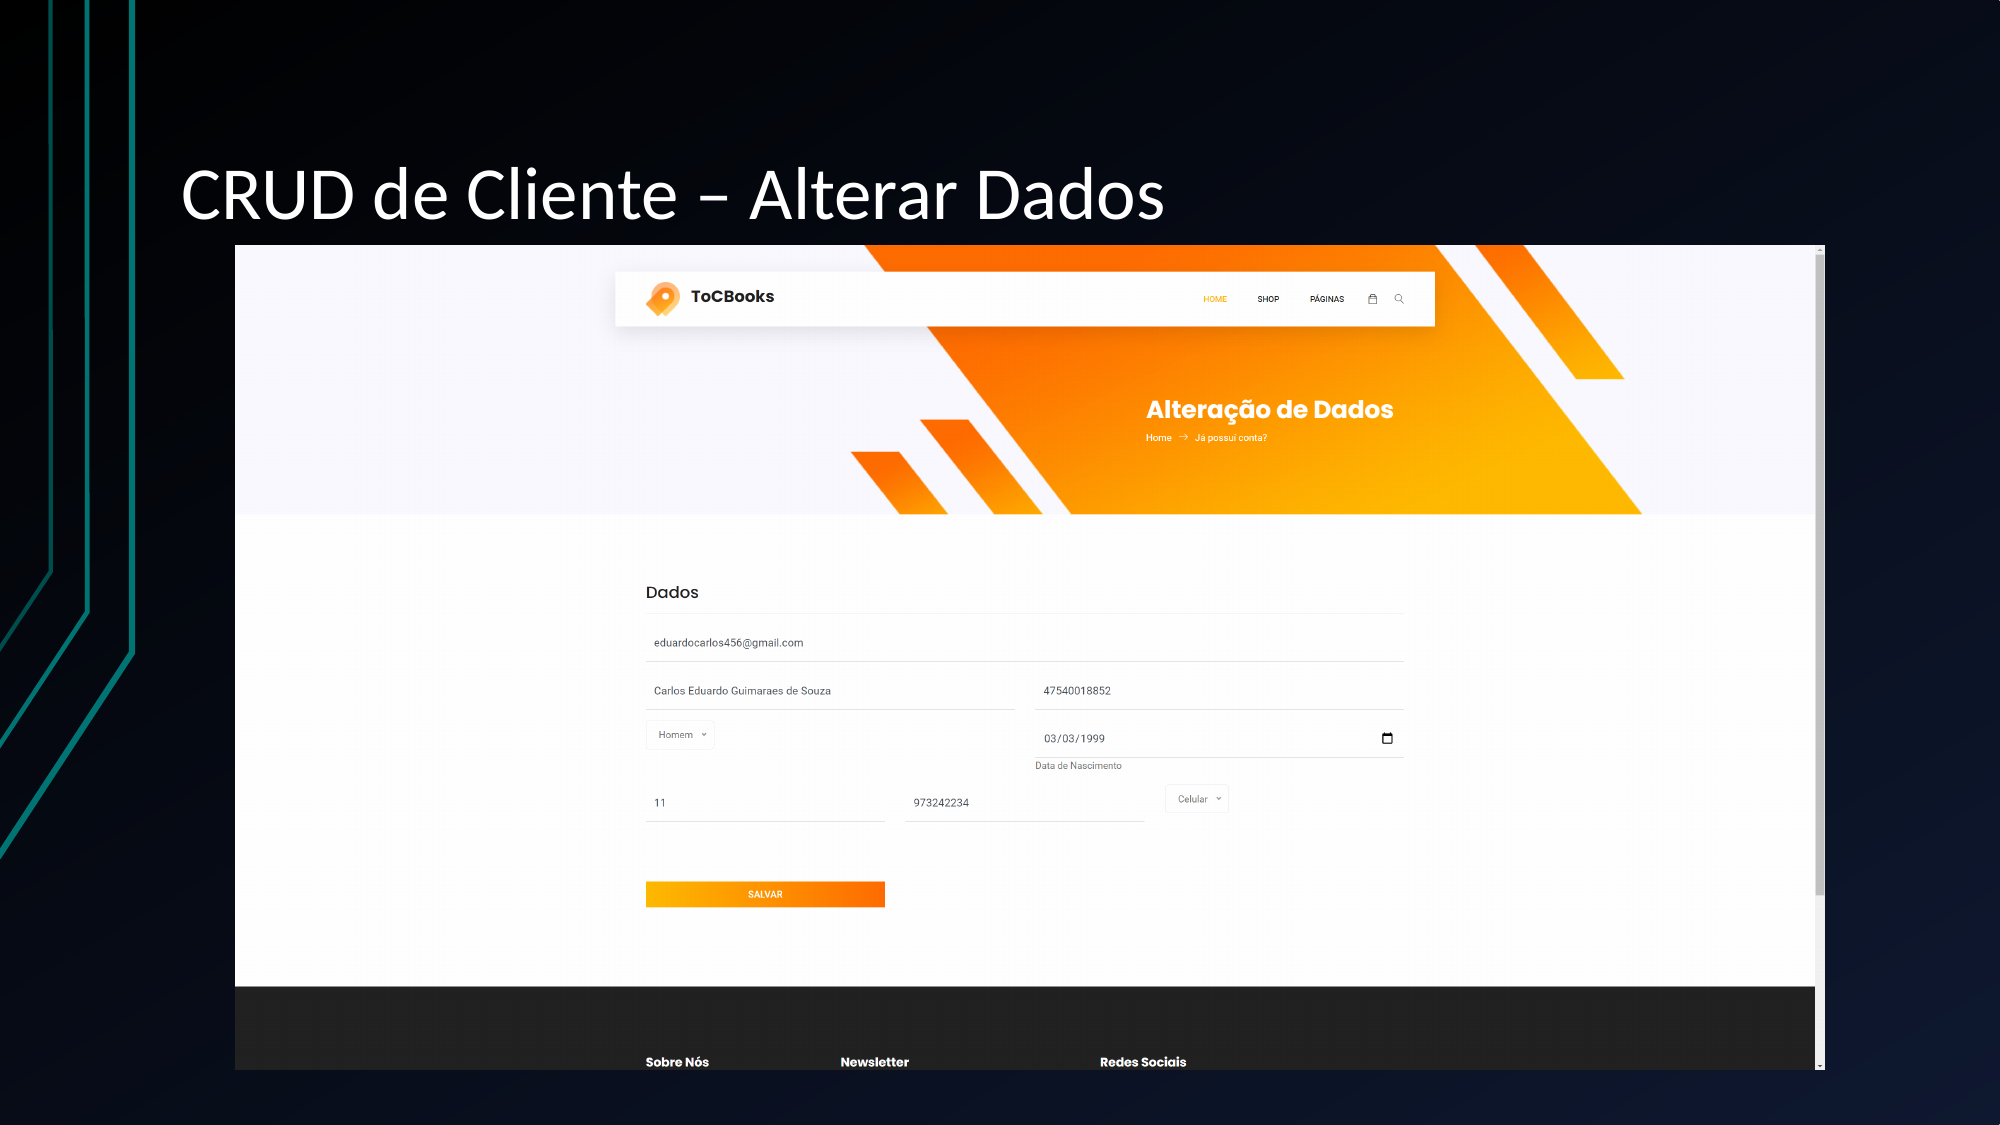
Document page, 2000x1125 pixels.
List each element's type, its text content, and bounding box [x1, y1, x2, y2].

title CRUD de Cliente – Alterar Dados [161, 45, 1900, 246]
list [235, 245, 1826, 1070]
